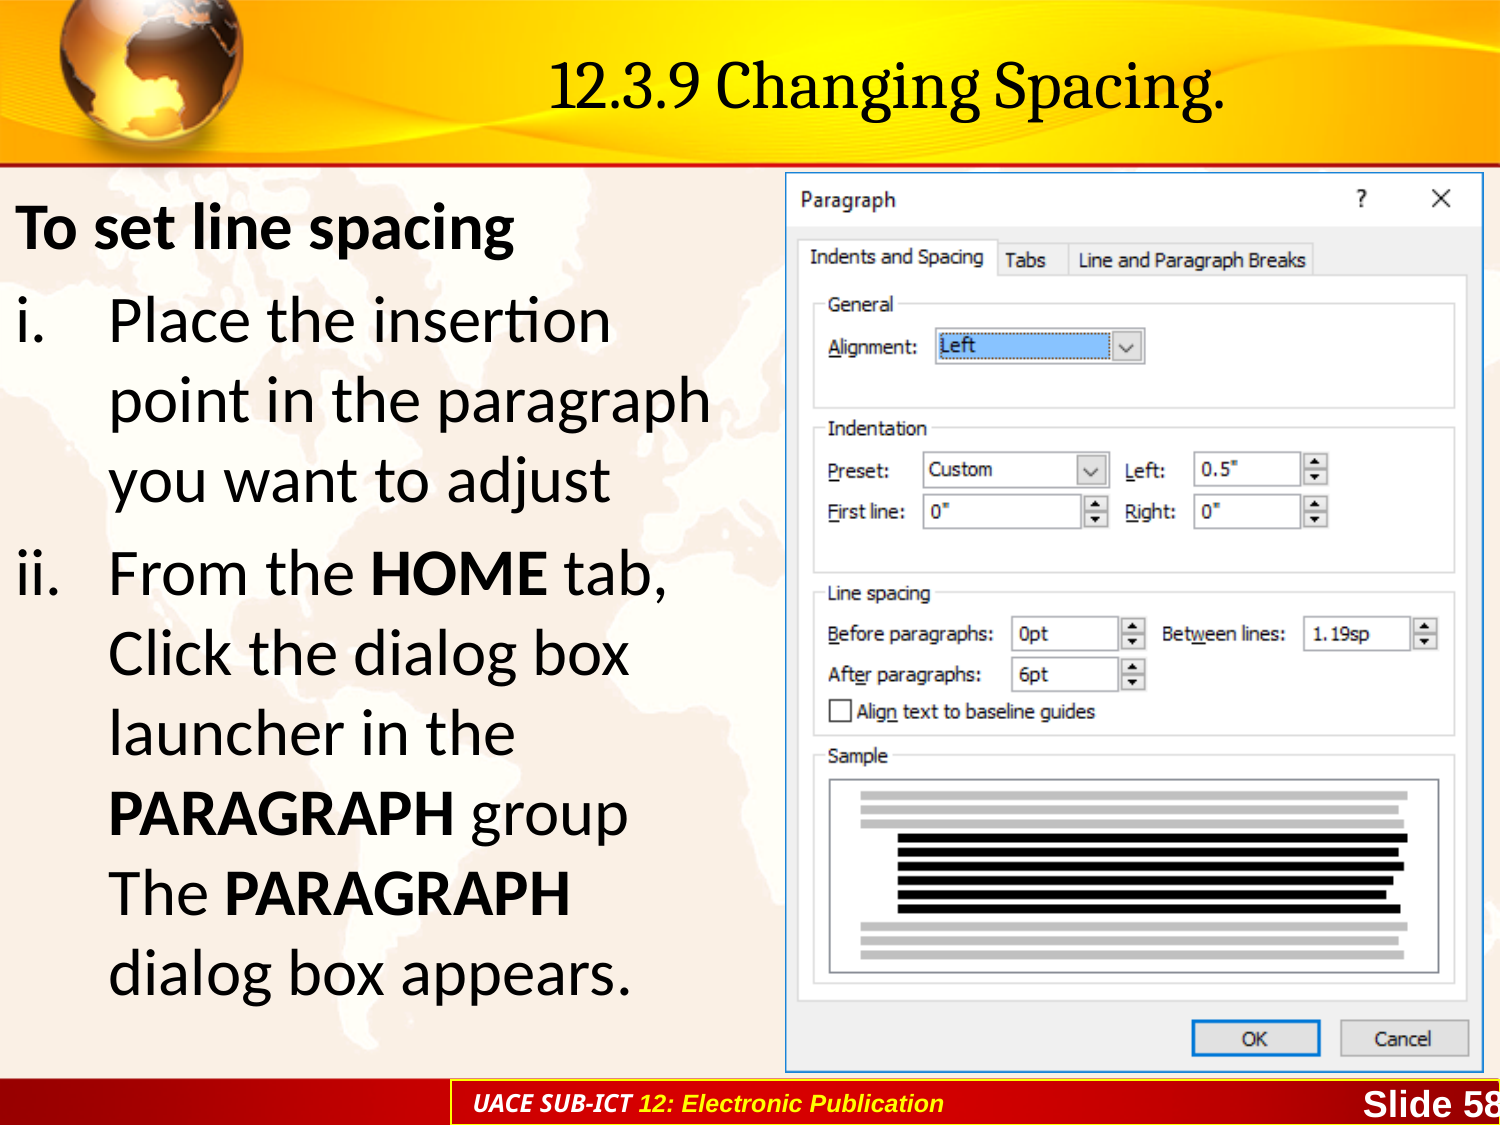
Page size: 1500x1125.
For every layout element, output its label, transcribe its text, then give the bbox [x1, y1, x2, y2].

picture [0, 1081, 450, 1125]
picture [0, 0, 1500, 1079]
picture [1490, 1094, 1497, 1102]
picture [452, 1081, 1499, 1124]
title 12.3.9 Changing Spacing. [212, 0, 1500, 163]
list To set line spacing Place the insertion point in the paragraph you want to adjust From the HOME tab, Click the dialog box launcher in the PARAGRAPH group The PARAGRAPH dialog box appears. [0, 174, 751, 1081]
picture [1489, 1105, 1497, 1114]
